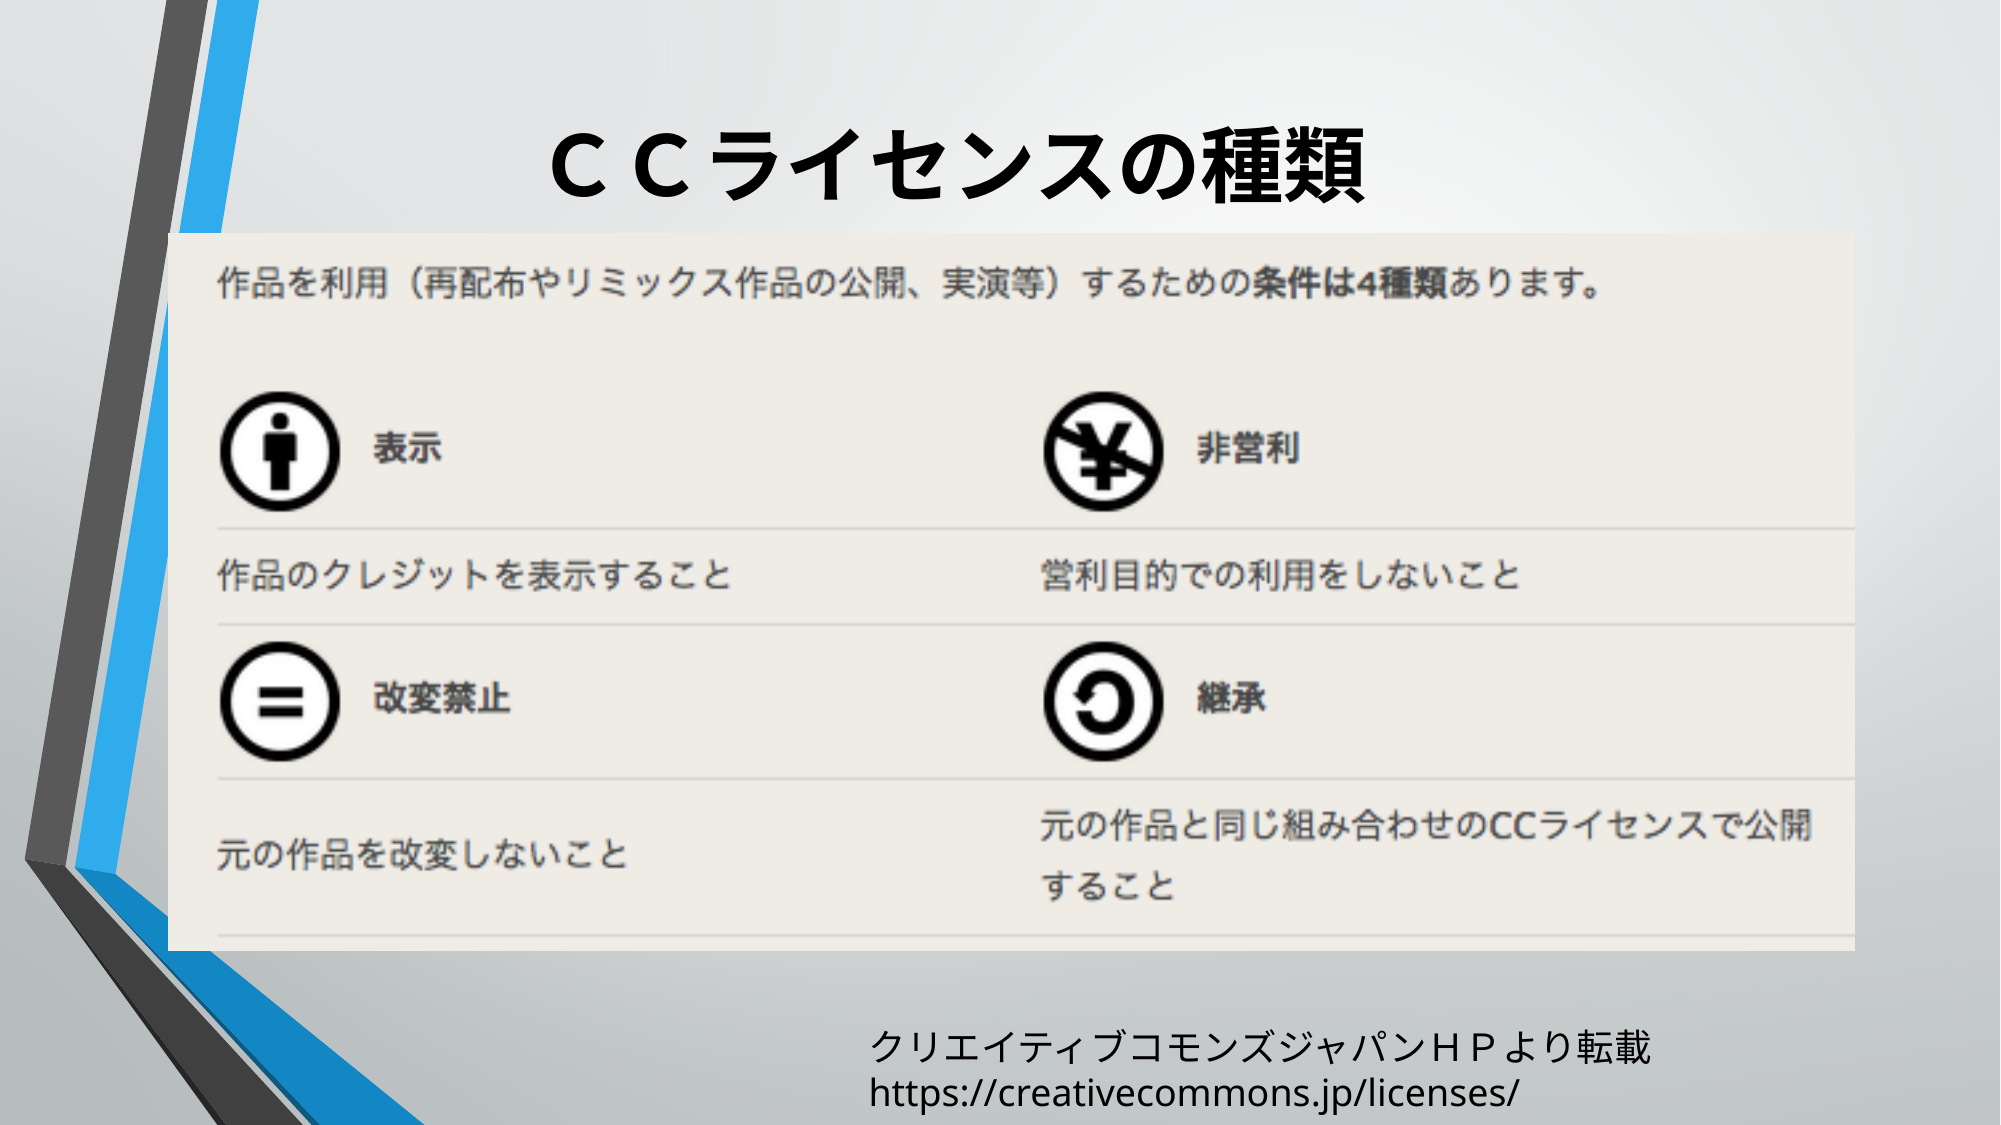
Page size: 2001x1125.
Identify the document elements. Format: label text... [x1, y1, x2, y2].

text_box クリエイティブコモンズジャパンＨＰより転載 https://creativecommons.jp/licenses/ [853, 1016, 1979, 1122]
picture [168, 233, 1855, 951]
title ＣＣライセンスの種類 [0, 19, 1904, 307]
